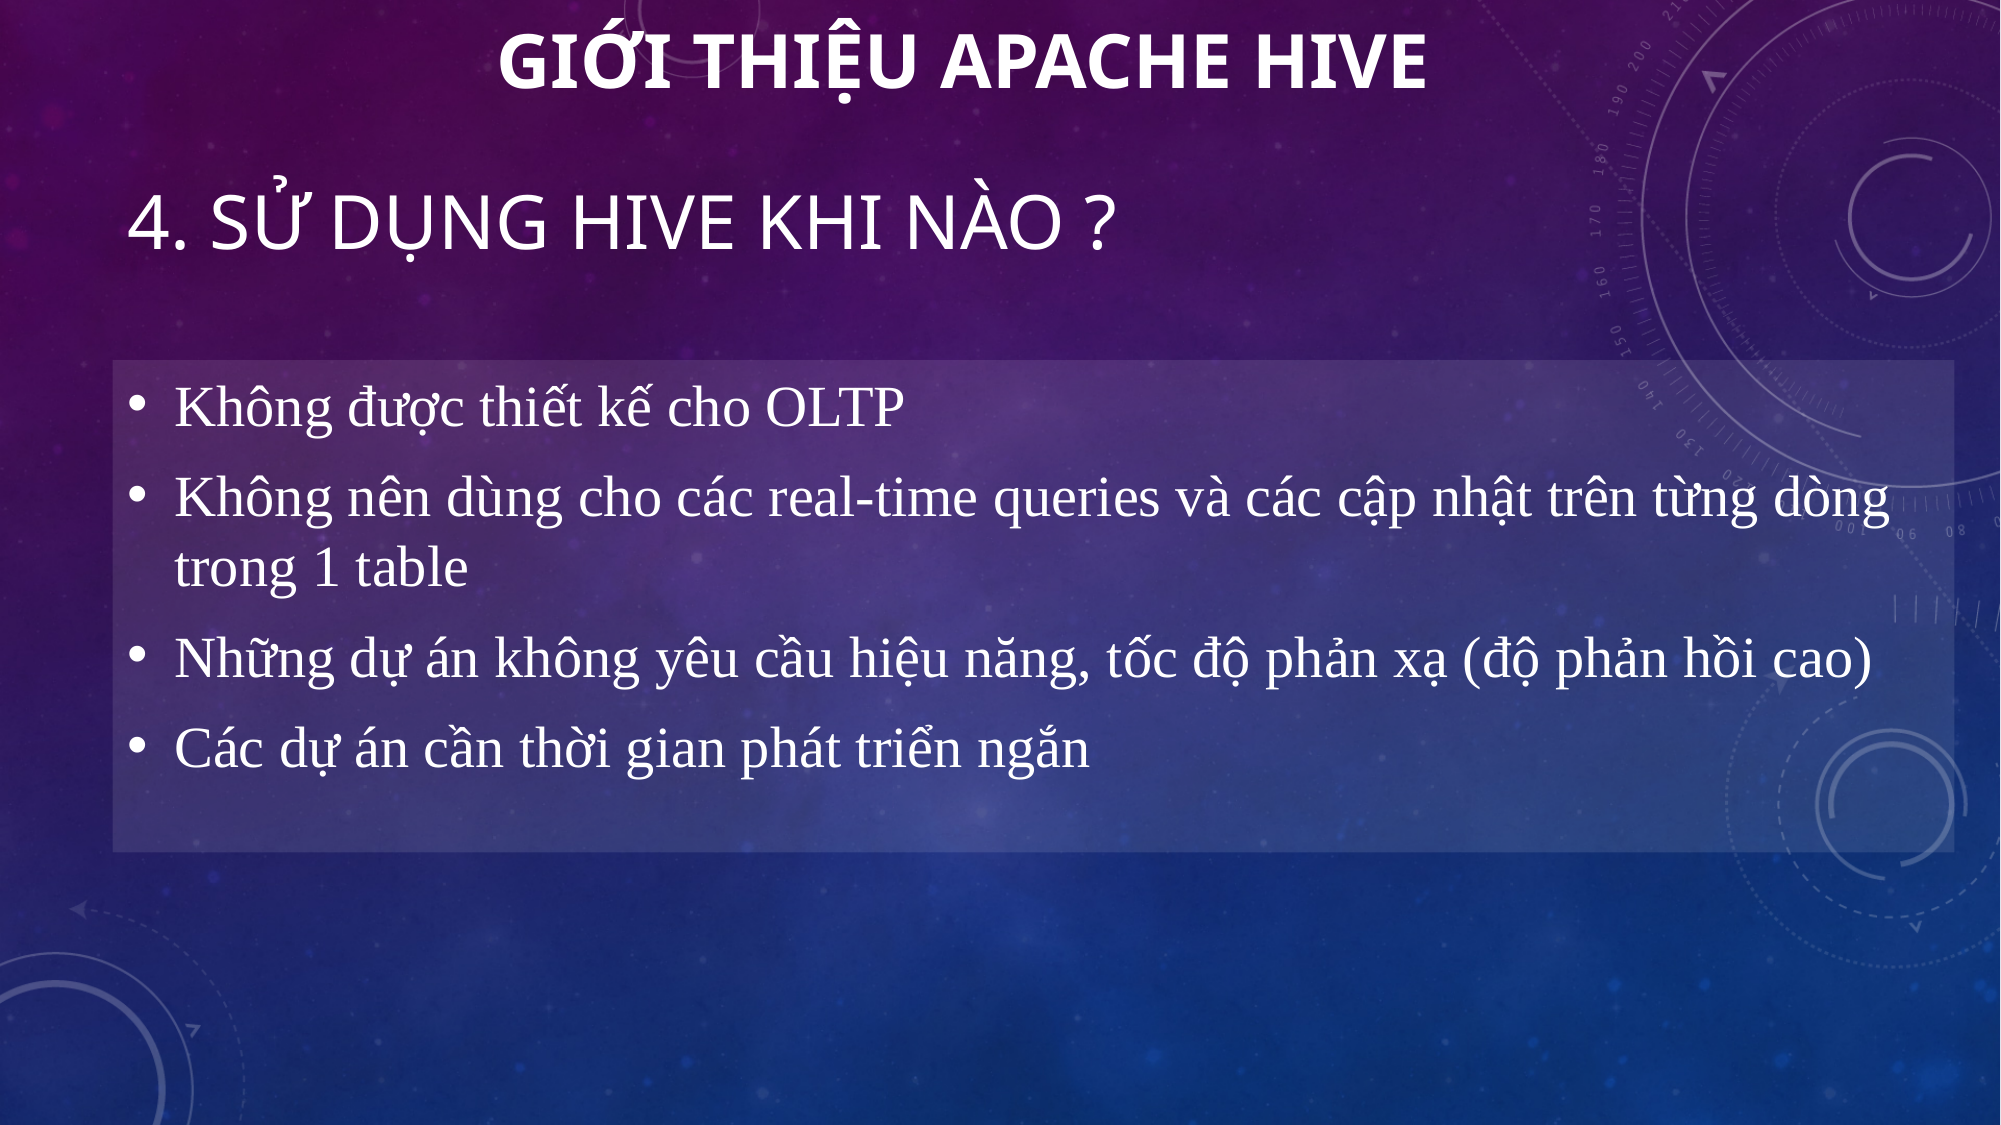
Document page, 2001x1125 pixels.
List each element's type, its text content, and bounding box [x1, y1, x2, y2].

title 4. Sử dụng Hive khi nào ? [112, 99, 1775, 339]
text_box GIỚI THIỆU APACHE HIVE [132, 0, 1795, 118]
picture [0, 0, 2001, 1125]
list Không được thiết kế cho OLTP Không nên dùng cho các real-time queries và các cập nhật trên từng dòng trong 1 table Những dự án không yêu cầu hiệu năng, tốc độ phản xạ (độ phản hồi cao) Các dự án cần thời gian phát triển ngắn [112, 360, 1955, 853]
